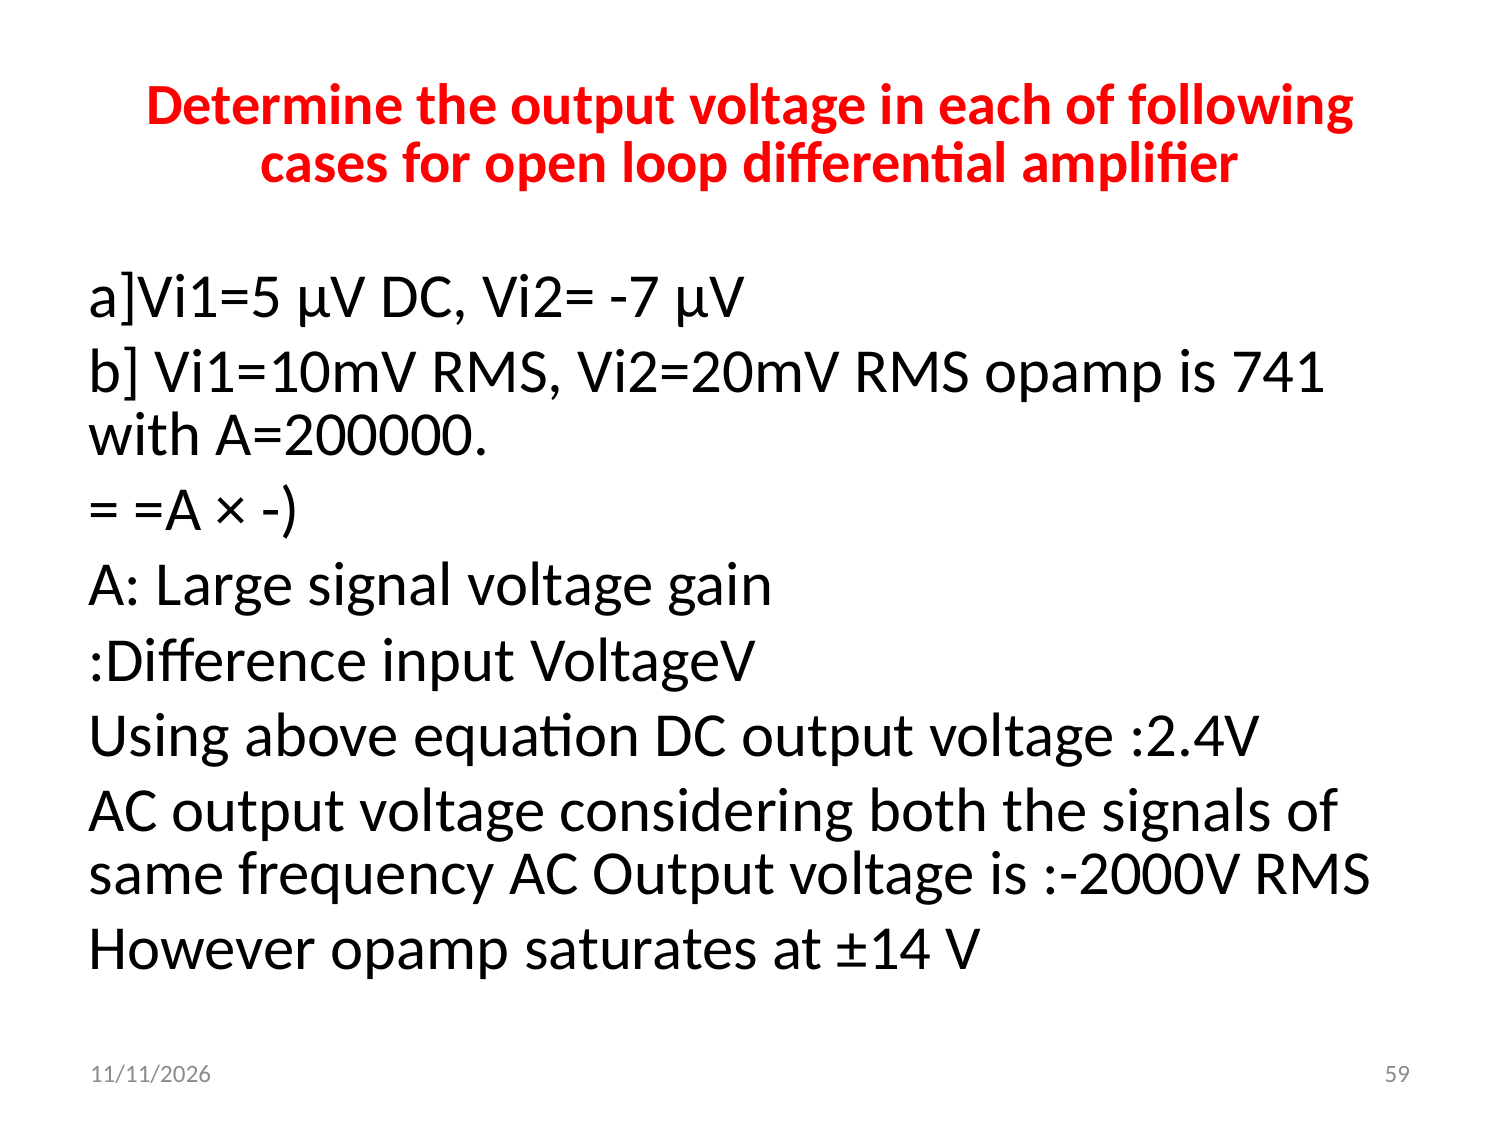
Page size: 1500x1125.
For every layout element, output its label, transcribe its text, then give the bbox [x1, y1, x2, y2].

title Determine the output voltage in each of following cases for open loop differential amplifier [75, 45, 1425, 233]
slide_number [75, 1042, 425, 1103]
slide_number 59 [1074, 1042, 1425, 1103]
